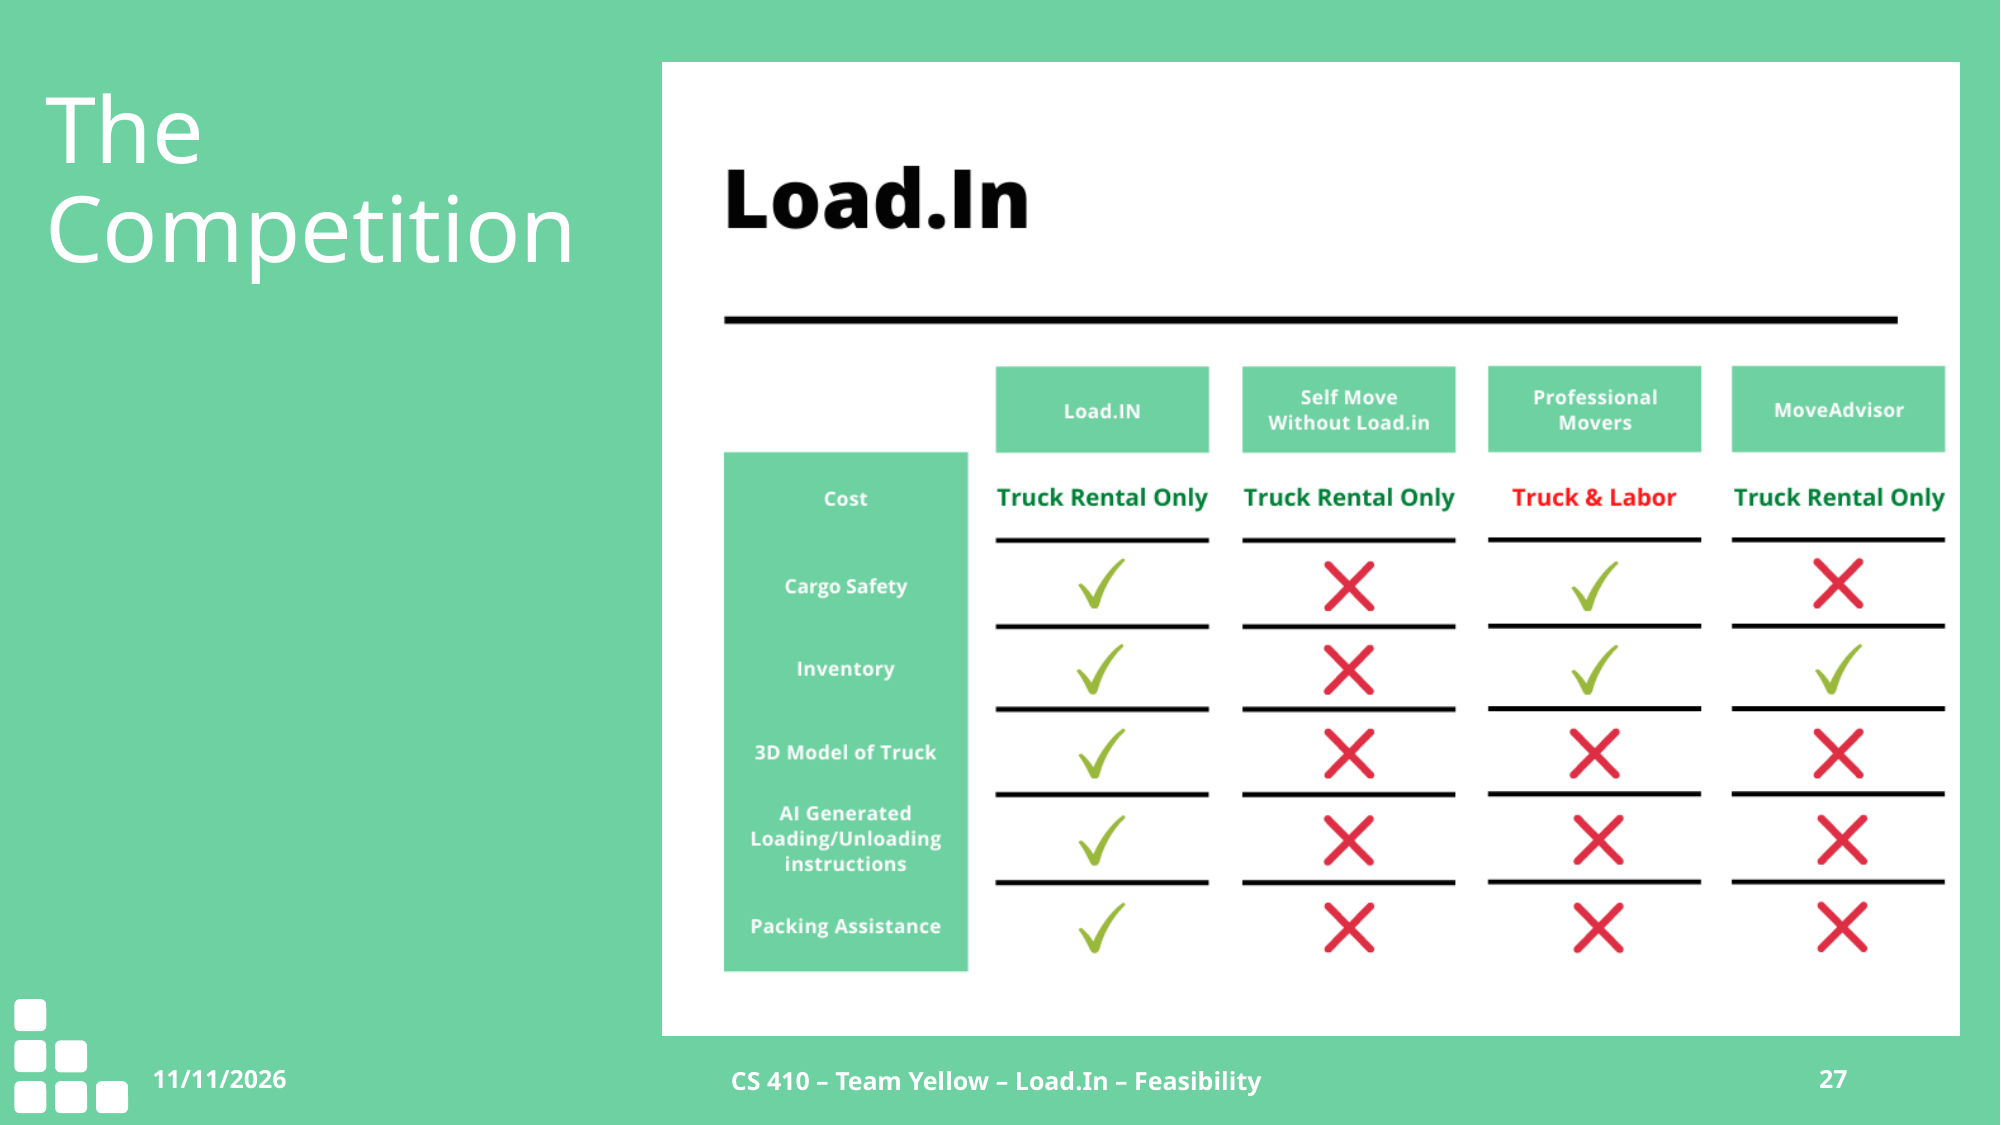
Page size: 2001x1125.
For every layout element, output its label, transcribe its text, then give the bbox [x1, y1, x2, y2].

text_box The Competition [30, 0, 607, 368]
text_box 27 [1412, 1045, 1863, 1125]
picture [662, 62, 1960, 1036]
text_box CS 410 – Team Yellow – Load.In – Feasibility [662, 1044, 1338, 1125]
text_box 10/13/2020 [137, 1035, 588, 1125]
